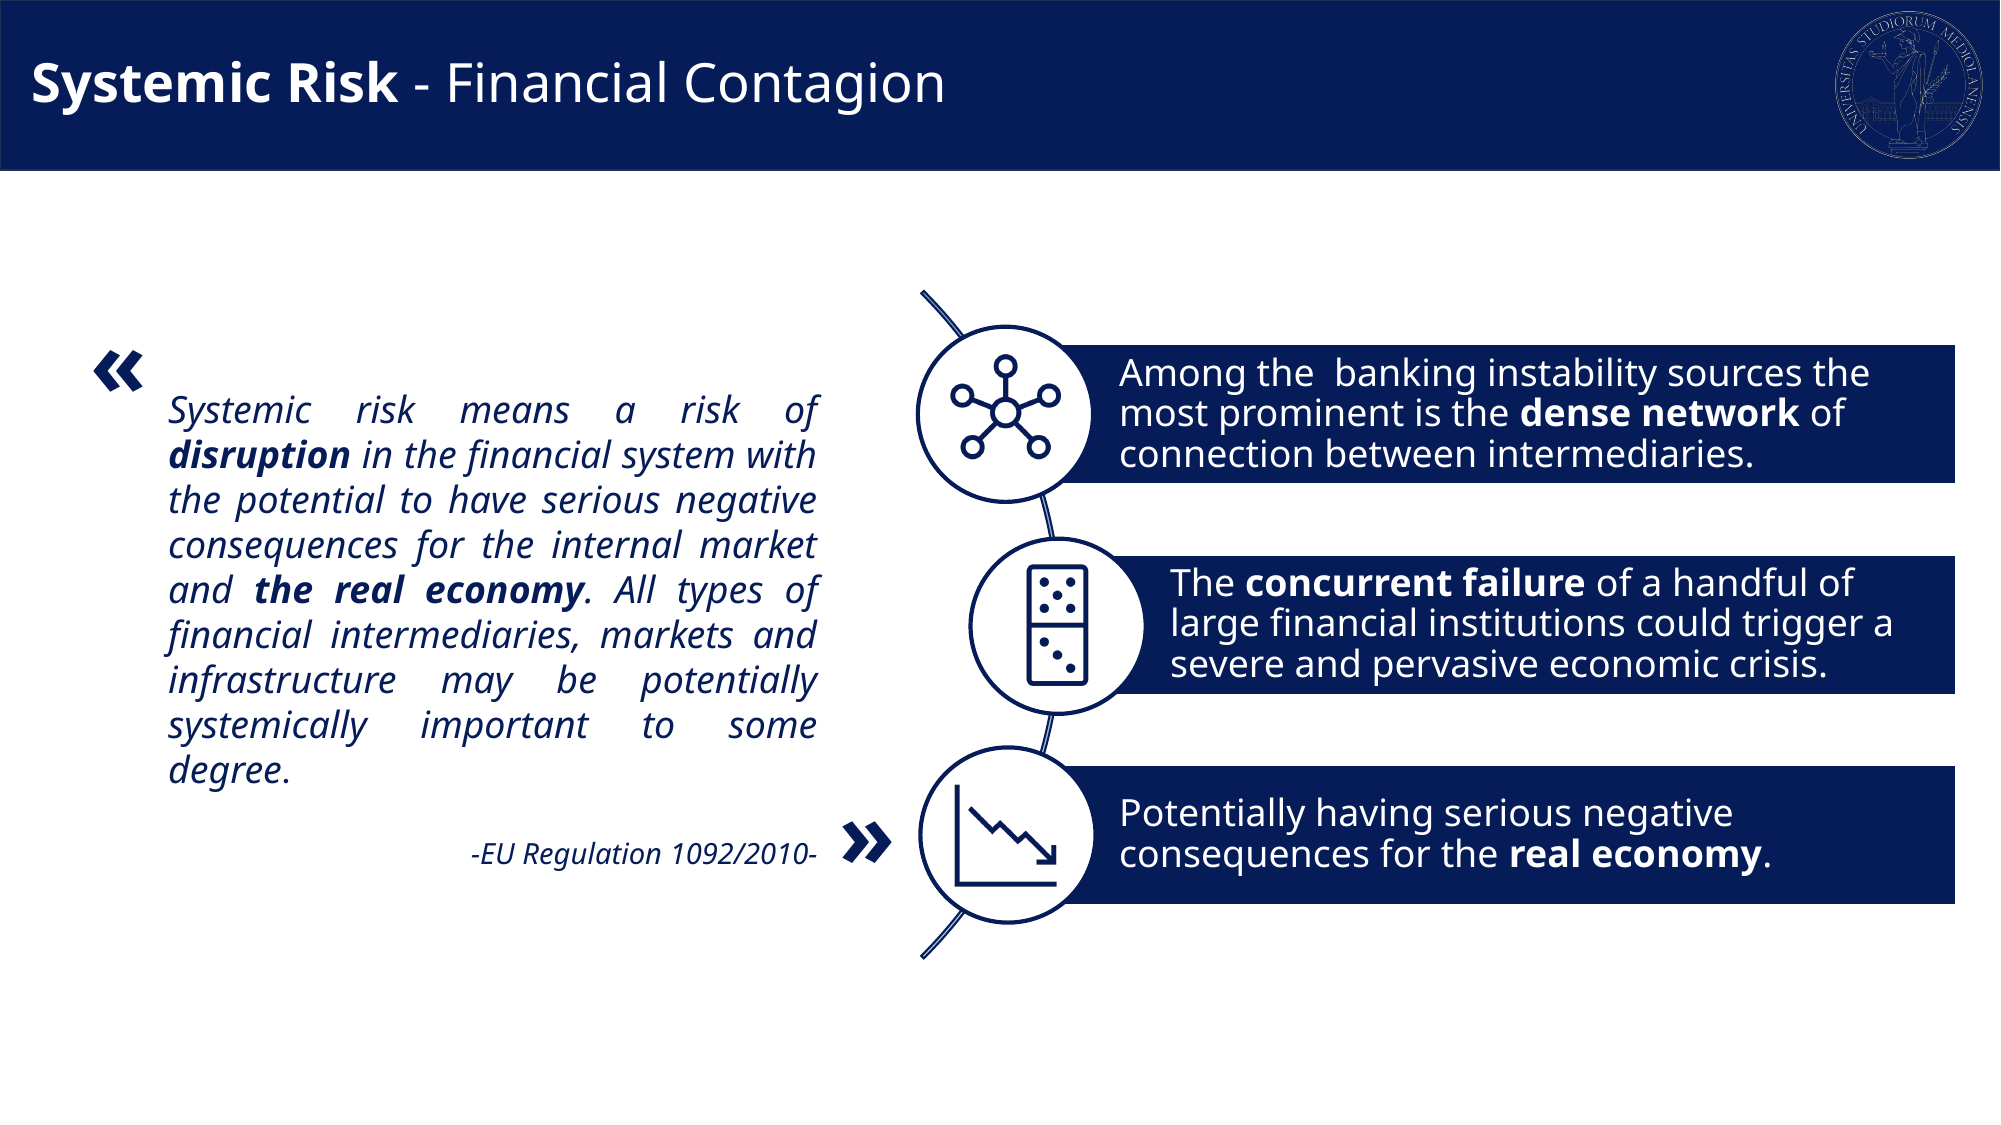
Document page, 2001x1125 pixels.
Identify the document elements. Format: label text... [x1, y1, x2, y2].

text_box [910, 274, 1966, 976]
picture [935, 765, 1076, 906]
text_box Systemic Risk - Financial Contagion [17, 40, 1084, 121]
text_box « [75, 297, 232, 423]
text_box [0, 0, 2000, 171]
text_box Systemic risk means a risk of disruption in the financial system with the potential to have serious negative consequences for the internal market and the real economy. All types of financial intermediaries, markets and infrastructure may be potentially systemically important to some degree. -EU Regulation 1092/2010- [153, 378, 833, 879]
picture [1835, 11, 1983, 159]
picture [988, 555, 1128, 695]
text_box « [754, 792, 910, 917]
picture [935, 336, 1076, 477]
